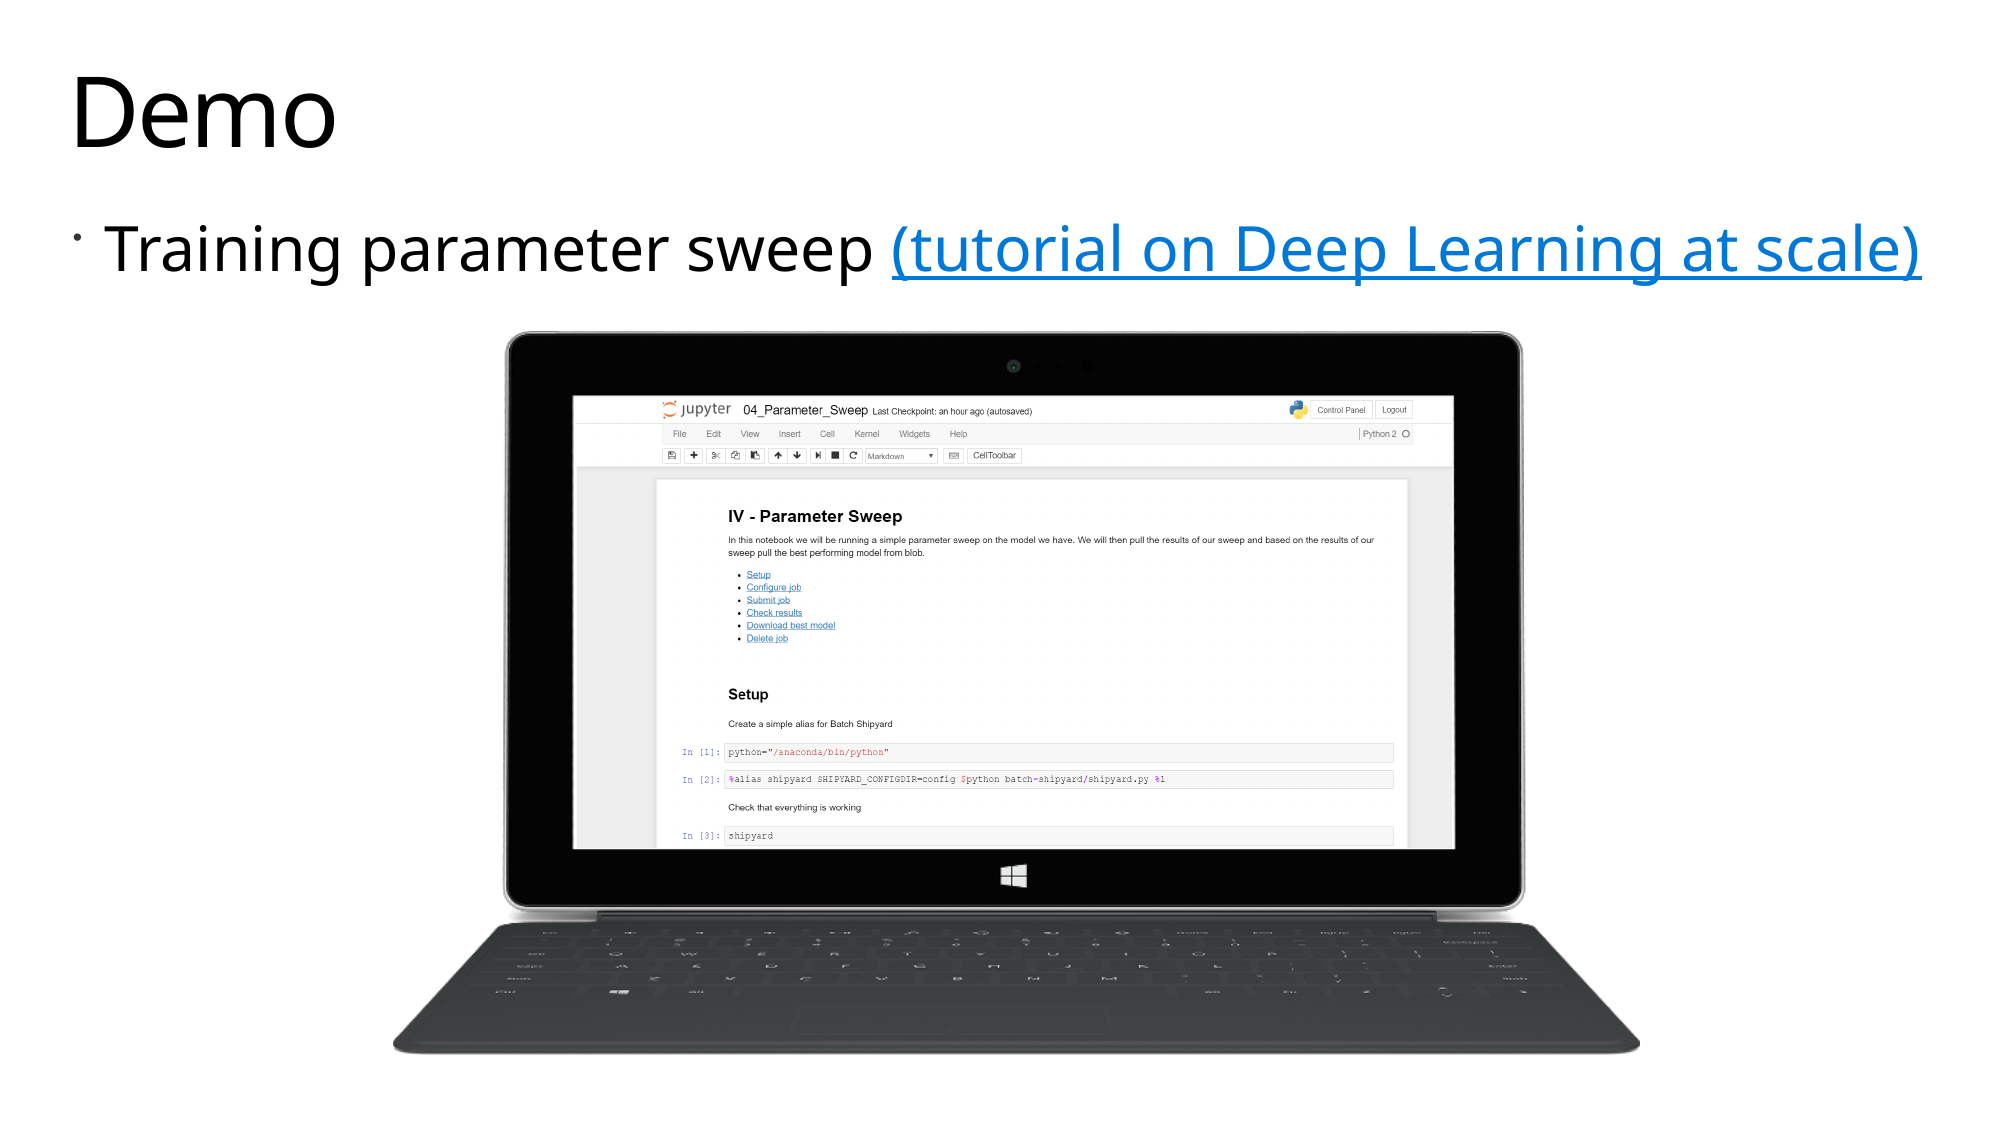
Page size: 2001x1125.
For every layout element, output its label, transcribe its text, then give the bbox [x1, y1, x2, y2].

title Demo [44, 47, 1957, 194]
picture [393, 331, 1640, 1055]
list Training parameter sweep (tutorial on Deep Learning at scale) [44, 194, 1957, 294]
